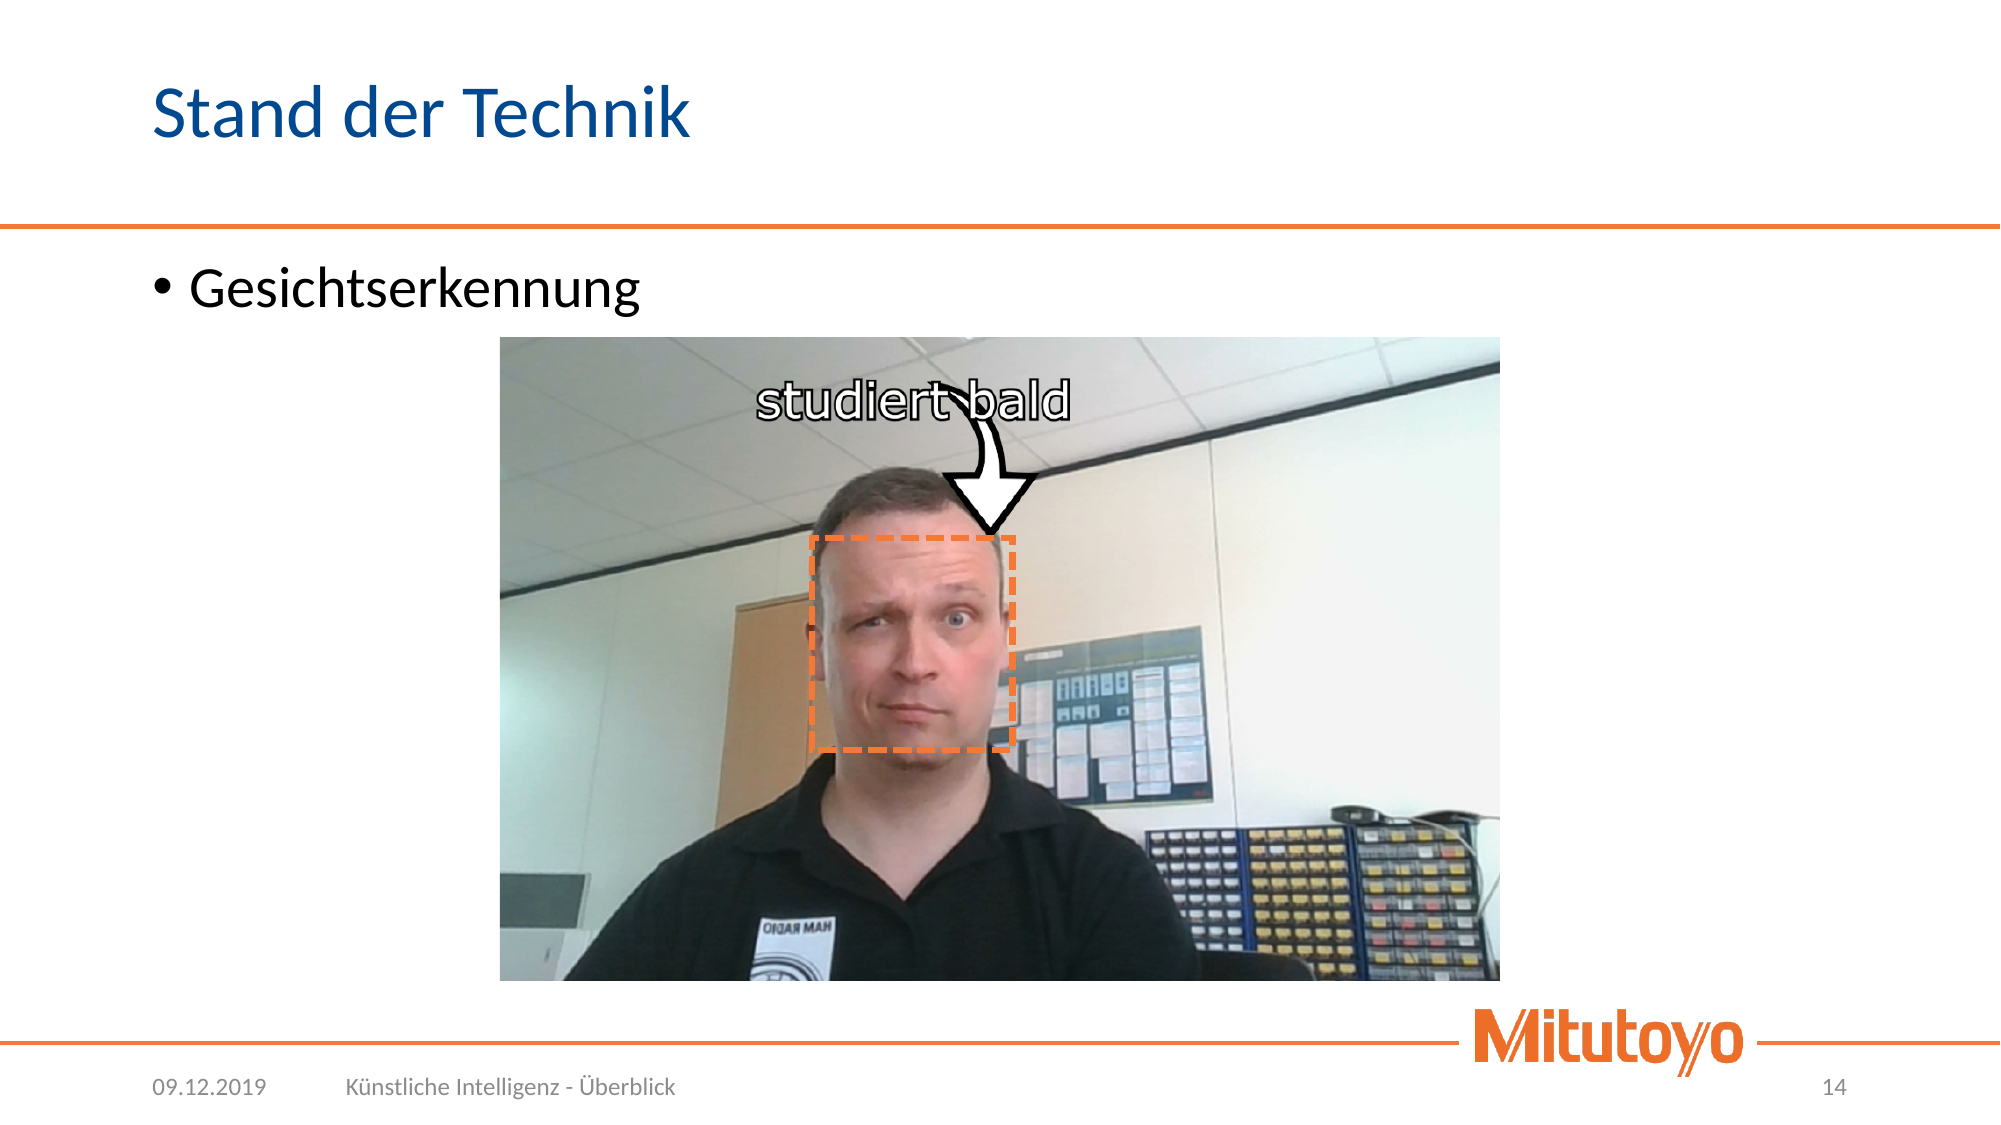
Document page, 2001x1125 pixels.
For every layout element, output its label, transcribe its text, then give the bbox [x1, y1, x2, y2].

title Stand der Technik [137, 24, 1863, 203]
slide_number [137, 1055, 313, 1116]
slide_number 14 [1743, 1055, 1863, 1116]
picture [1475, 1012, 1744, 1077]
list Gesichtserkennung [137, 249, 1863, 1012]
footer Künstliche Intelligenz - Überblick [330, 1055, 1721, 1116]
picture [499, 337, 1500, 981]
